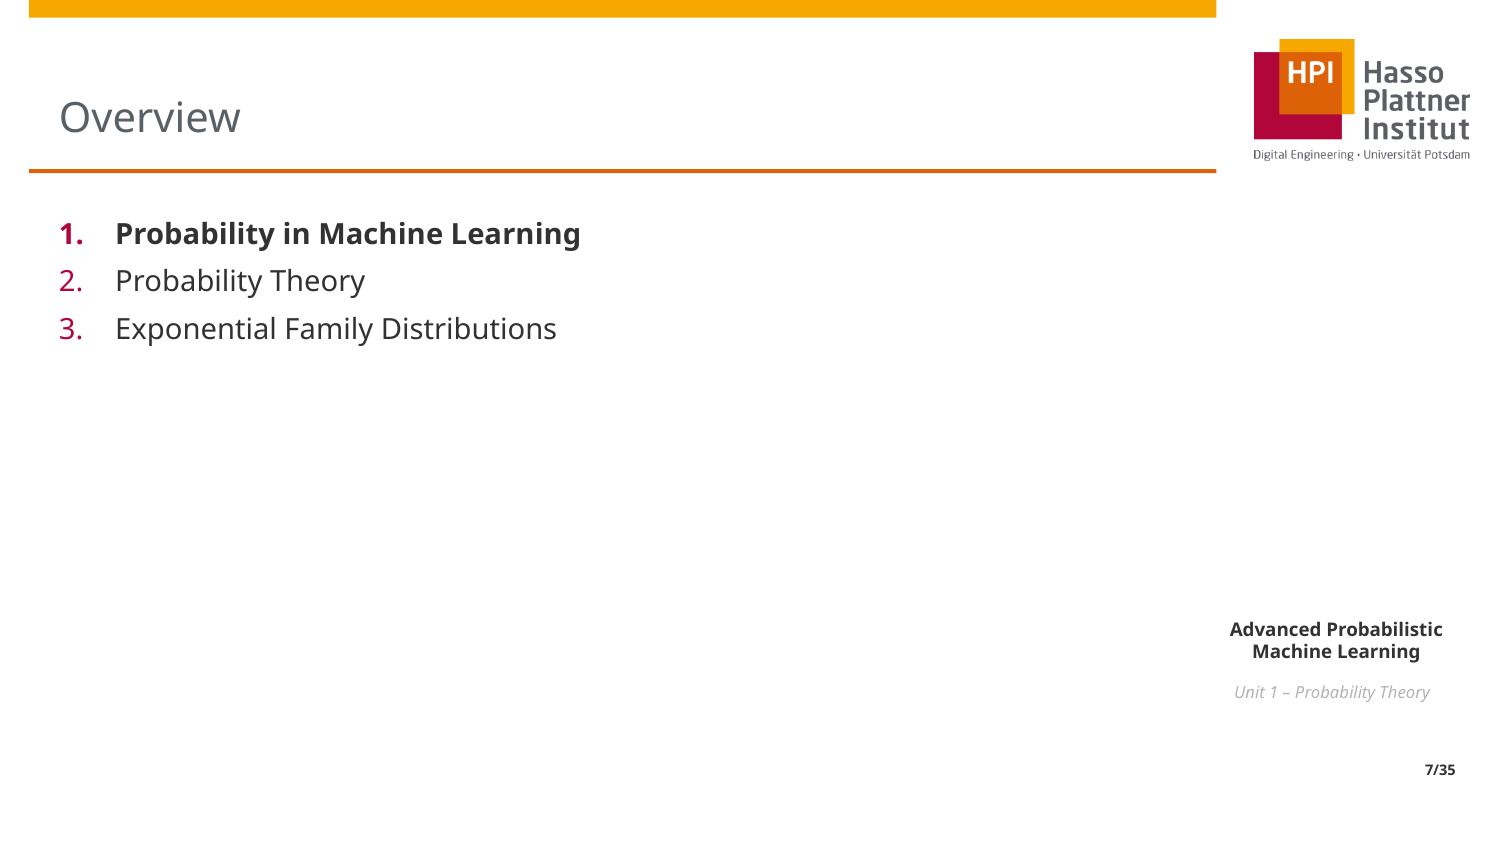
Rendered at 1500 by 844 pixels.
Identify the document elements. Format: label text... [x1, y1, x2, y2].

list Probability in Machine Learning Probability Theory Exponential Family Distributions [58, 203, 1187, 788]
picture [1254, 39, 1470, 161]
title Overview [58, 17, 1187, 170]
